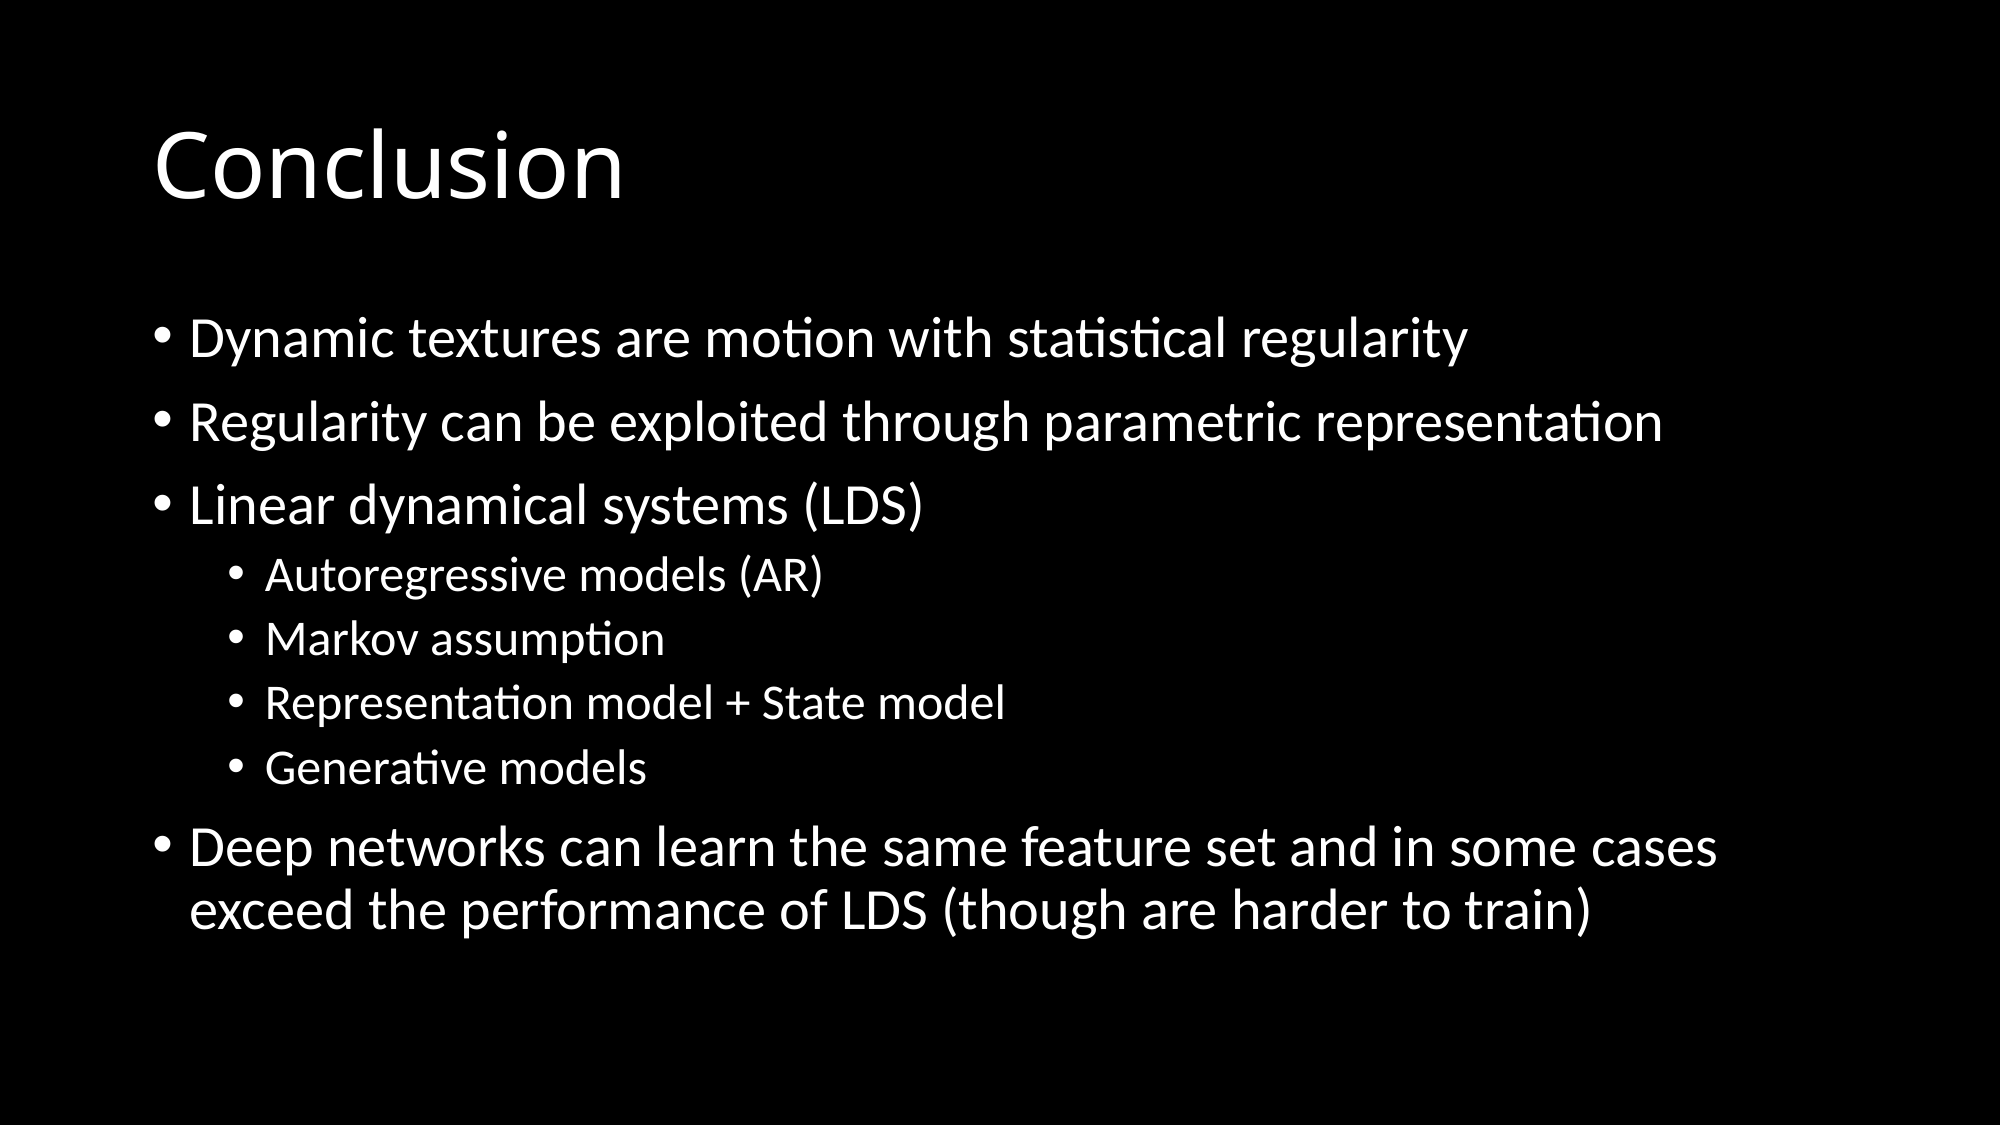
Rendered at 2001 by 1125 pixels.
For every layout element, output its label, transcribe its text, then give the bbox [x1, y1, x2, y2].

title Conclusion [137, 59, 1863, 278]
list Dynamic textures are motion with statistical regularity Regularity can be exploited through parametric representation Linear dynamical systems (LDS) Autoregressive models (AR) Markov assumption Representation model + State model Generative models Deep networks can learn the same feature set and in some cases exceed the performance of LDS (though are harder to train) [137, 299, 1863, 1014]
